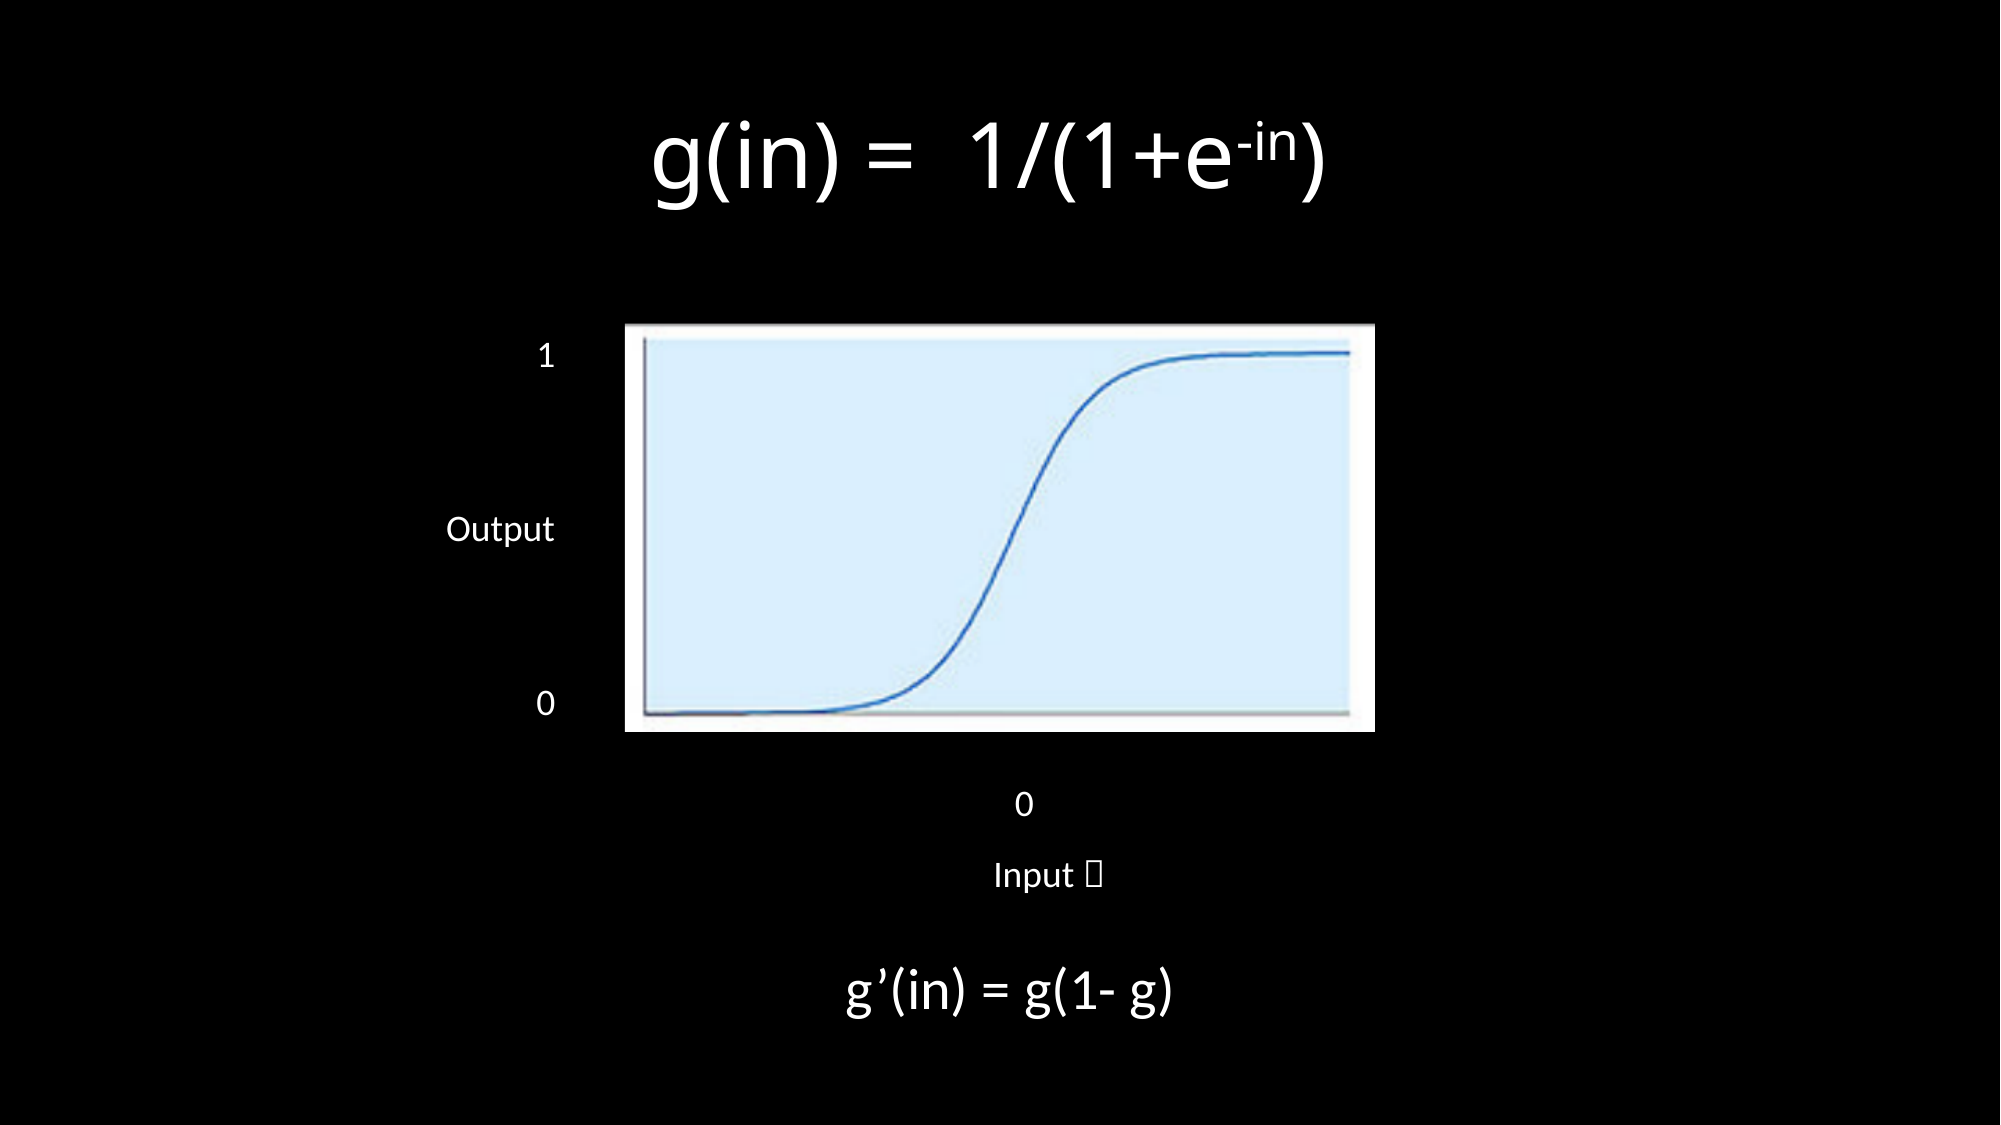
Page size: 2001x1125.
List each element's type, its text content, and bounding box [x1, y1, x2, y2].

text_box 1 [521, 322, 571, 383]
text_box 0 [521, 670, 571, 731]
text_box g’(in) = g(1- g) [817, 944, 1282, 1029]
title g(in) = 1/(1+e-in) [634, 49, 1366, 268]
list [624, 322, 1375, 732]
text_box Input  [978, 842, 1121, 903]
text_box 0 [1000, 771, 1049, 832]
text_box Output [431, 496, 570, 557]
